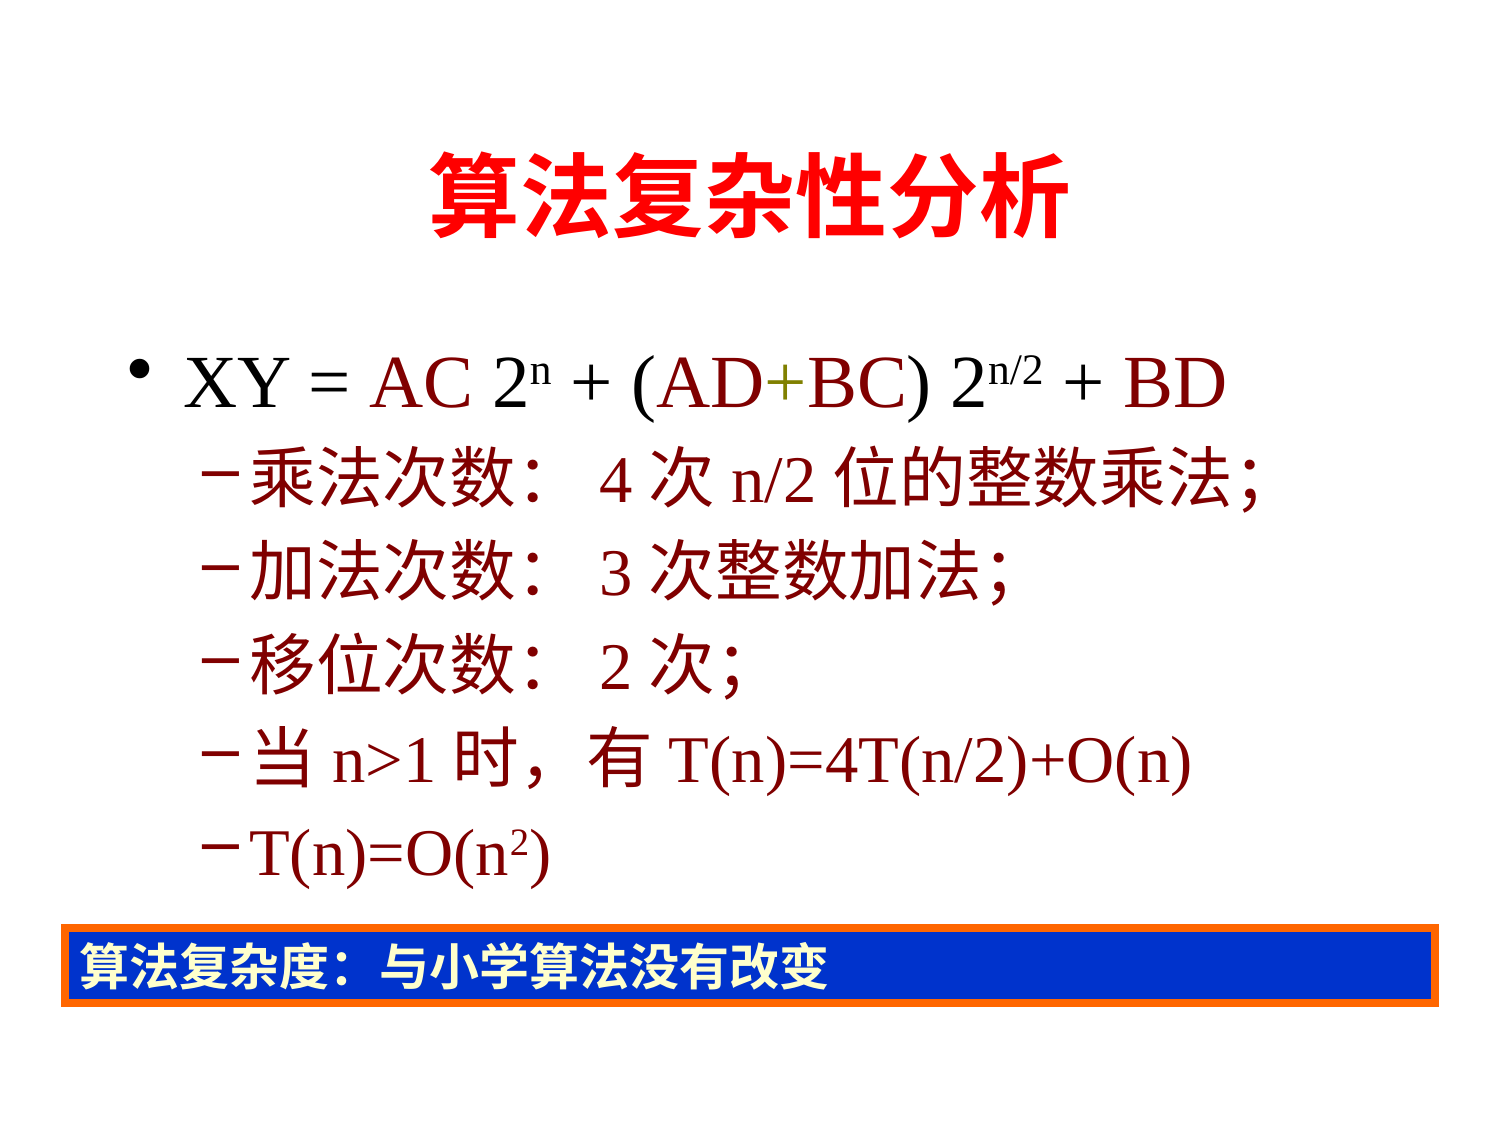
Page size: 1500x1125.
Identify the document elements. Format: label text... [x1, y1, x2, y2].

list XY = AC 2n + (AD+BC) 2n/2 + BD 乘法次数：4次n/2位的整数乘法； 加法次数：3次整数加法； 移位次数：2次； 当n>1时，有T(n)=4T(n/2)+O(n) T(n)=O(n2) [112, 324, 1388, 928]
text_box 算法复杂度：与小学算法没有改变 [64, 928, 1435, 1003]
title 算法复杂性分析 [112, 99, 1388, 288]
